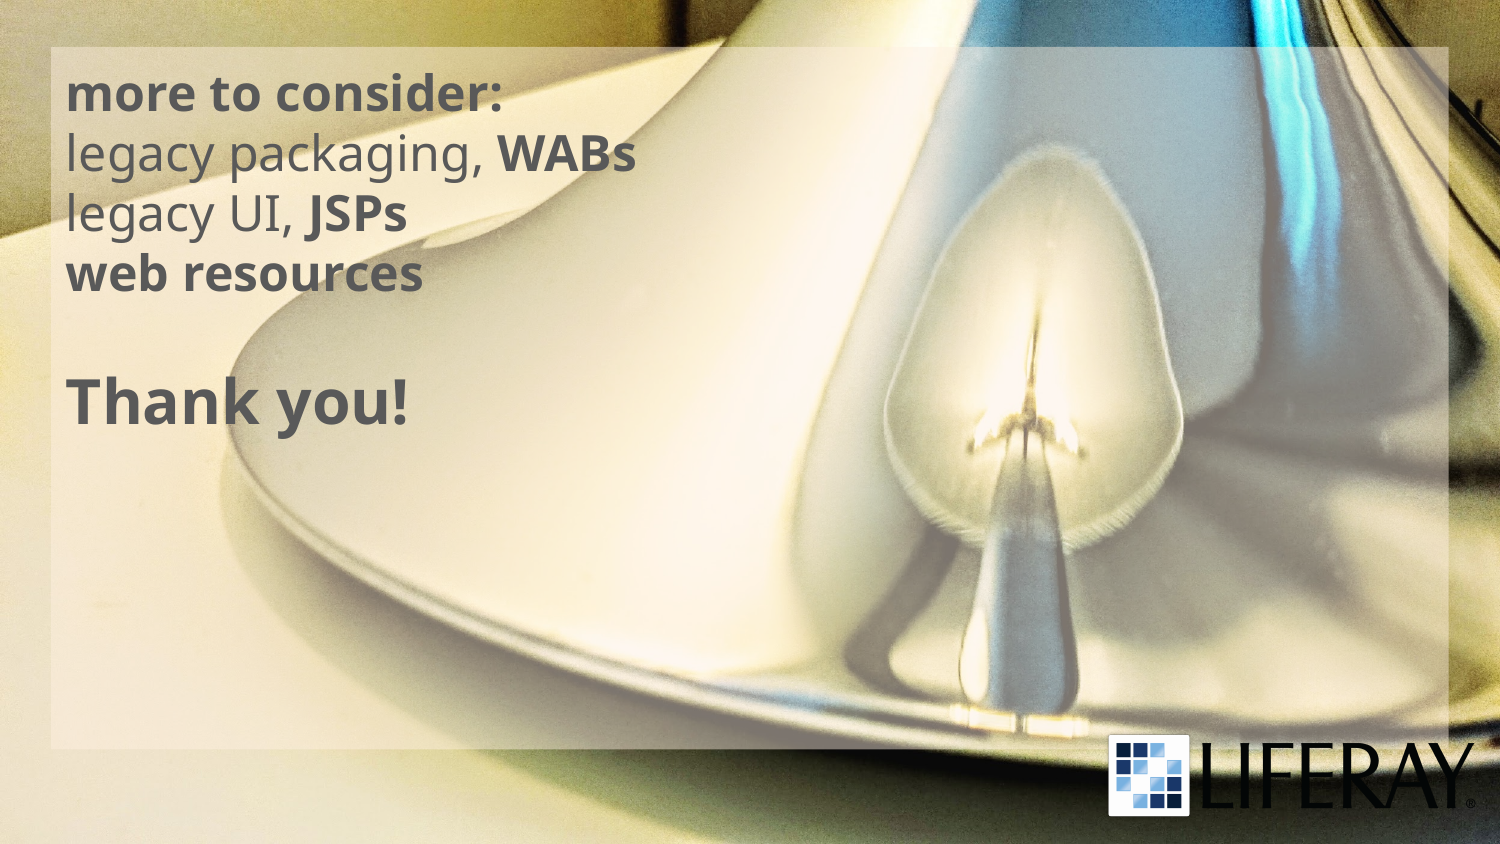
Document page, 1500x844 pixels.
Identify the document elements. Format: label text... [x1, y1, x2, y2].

text_box more to consider: legacy packaging, WABs legacy UI, JSPs web resources Thank you! [51, 46, 1449, 750]
picture [0, 0, 1500, 844]
